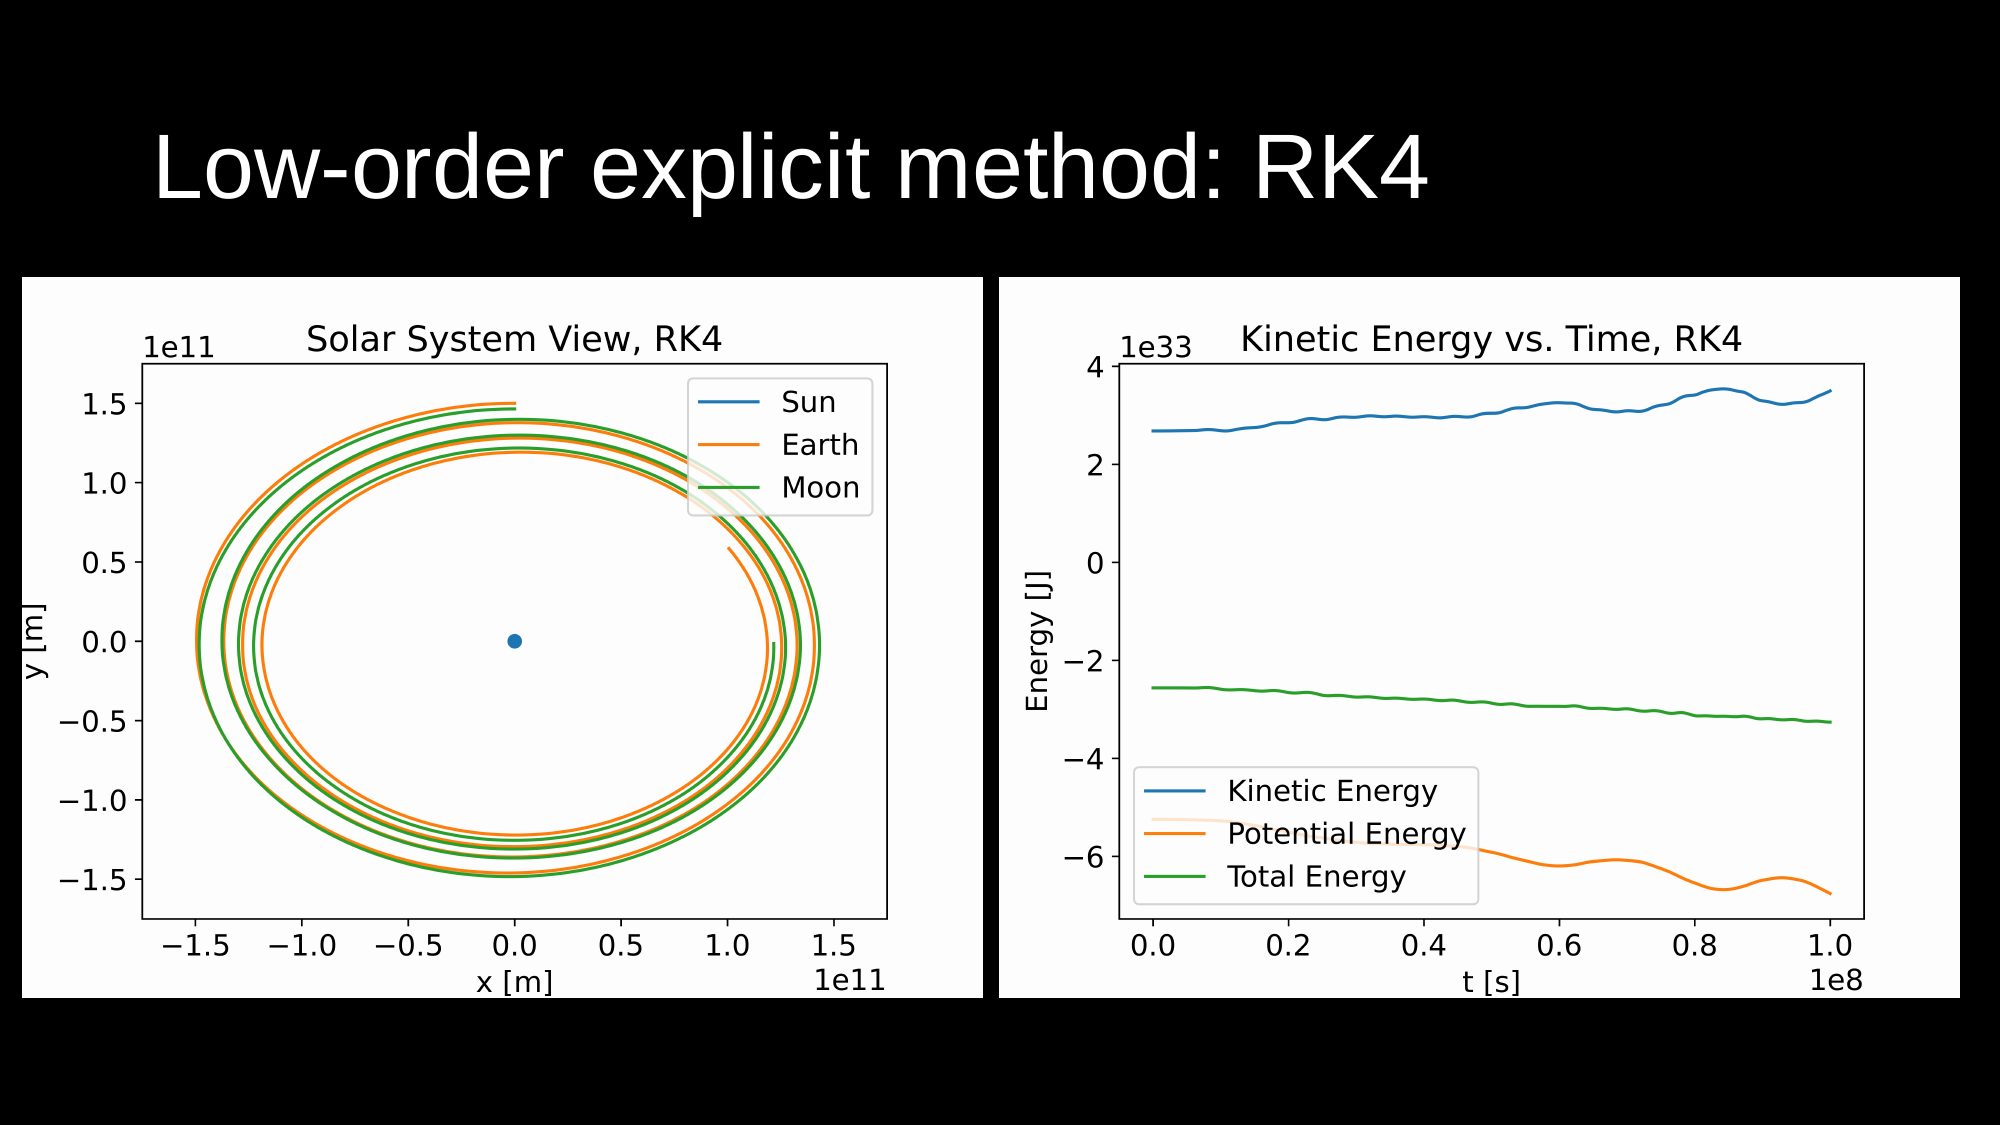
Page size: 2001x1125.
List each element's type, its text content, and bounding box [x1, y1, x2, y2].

picture [999, 277, 1960, 998]
picture [22, 277, 983, 998]
title Low-order explicit method: RK4 [137, 59, 1863, 278]
